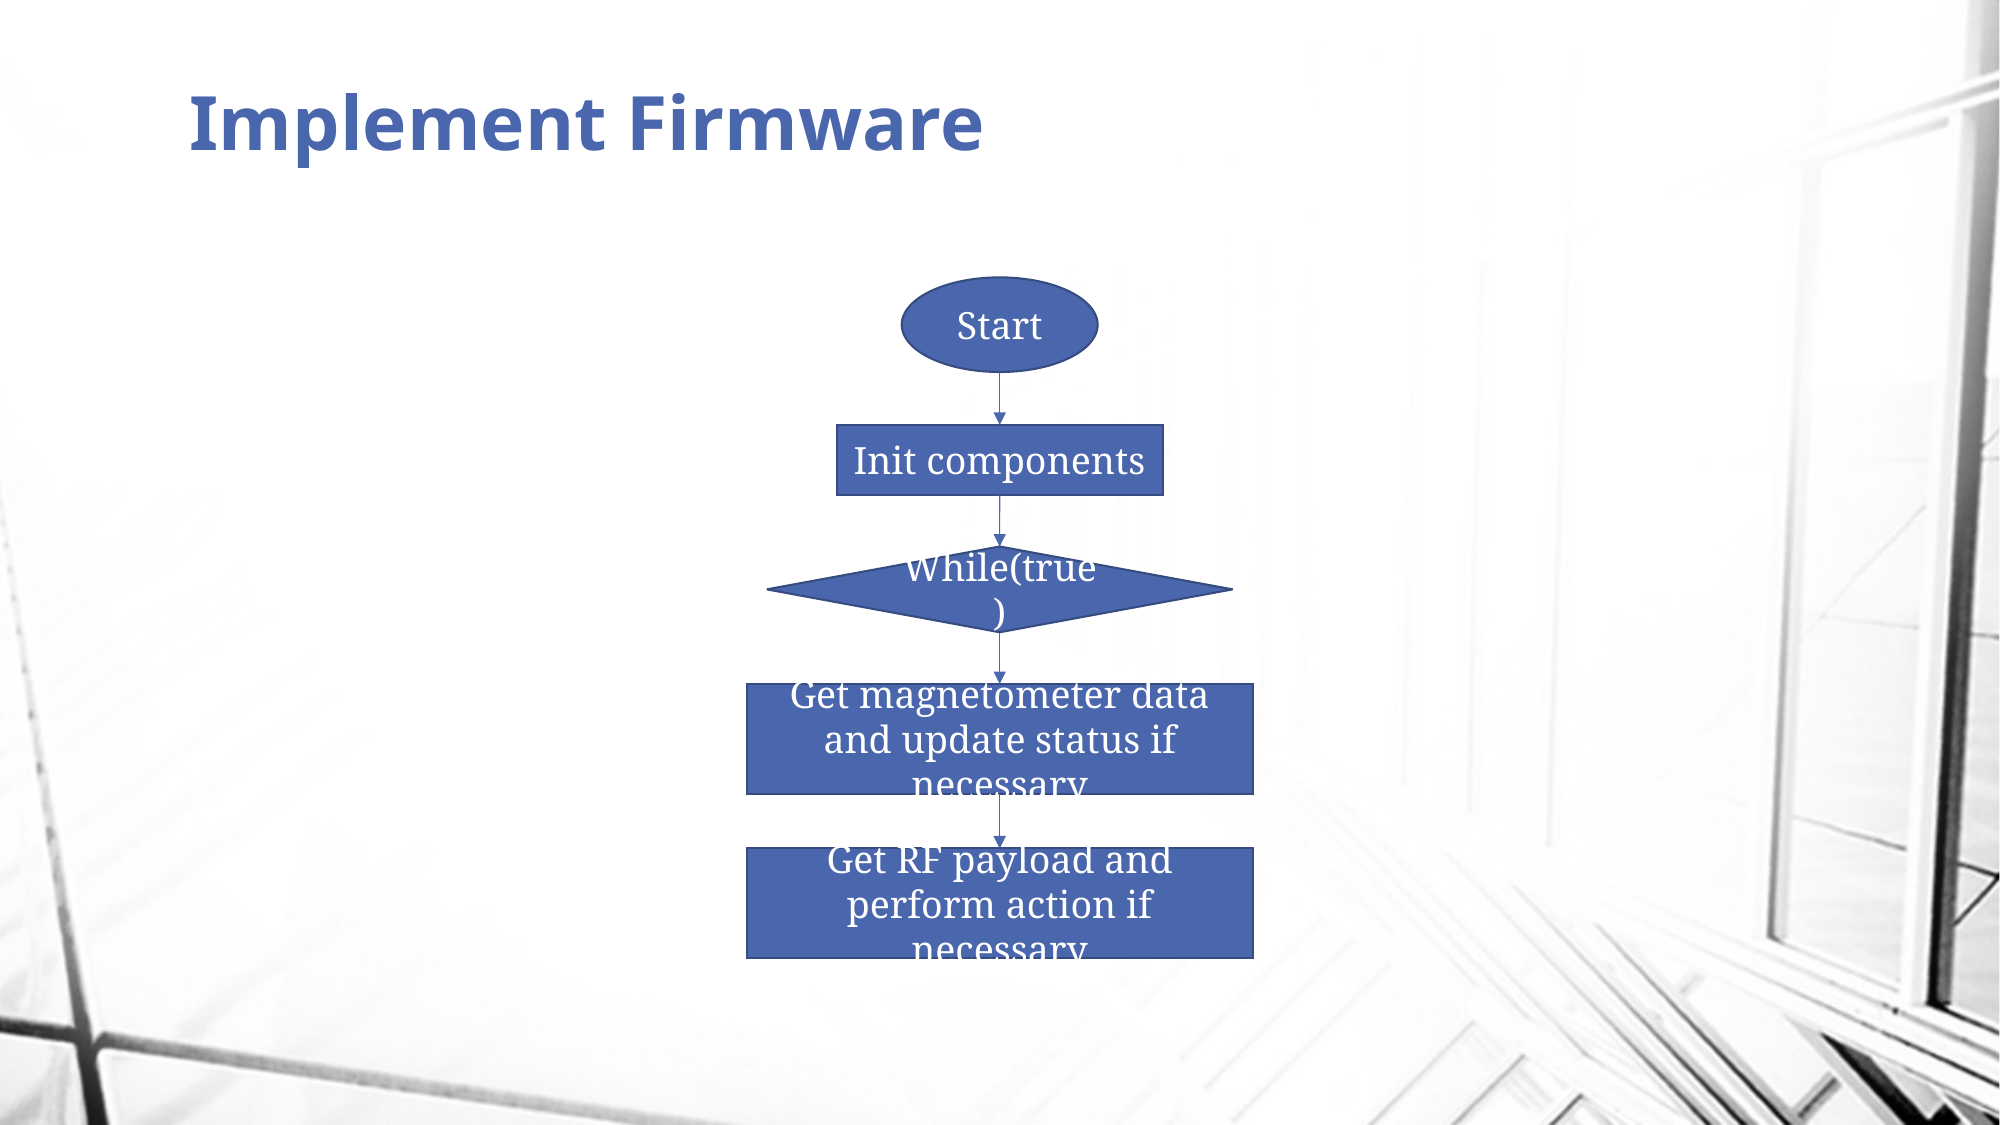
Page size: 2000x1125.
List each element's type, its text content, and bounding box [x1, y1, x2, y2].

text_box Init components [836, 424, 1164, 496]
text_box While(true) [766, 545, 1233, 634]
text_box Get magnetometer data and update status if necessary [746, 683, 1254, 795]
text_box Start [900, 276, 1099, 374]
picture [0, 0, 2000, 1125]
text_box Get RF payload and perform action if necessary [746, 847, 1254, 959]
title Implement Firmware [174, 87, 1600, 263]
